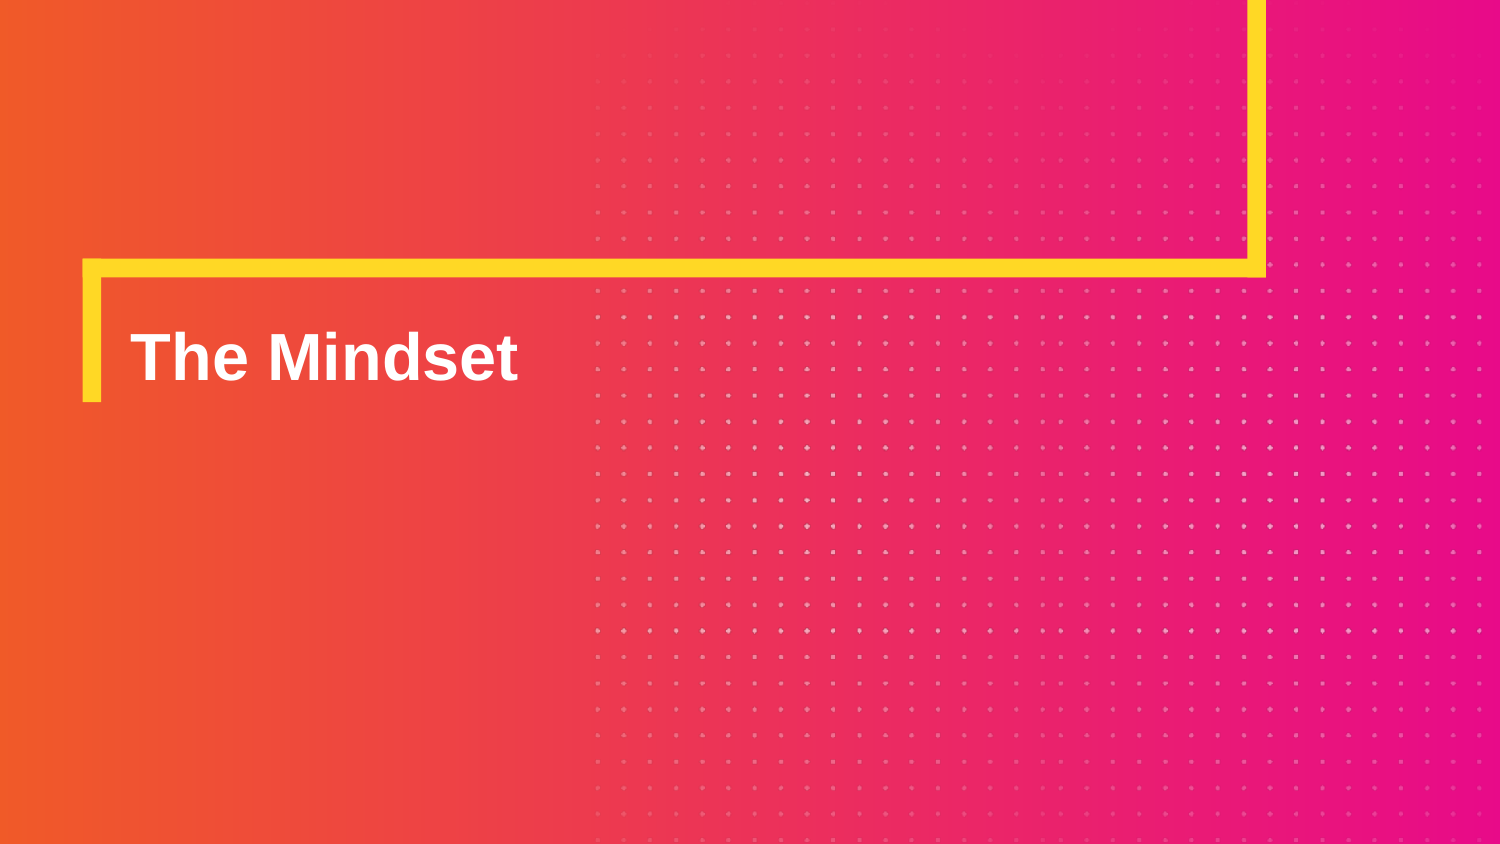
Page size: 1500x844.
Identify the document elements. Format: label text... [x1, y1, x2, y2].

title The Mindset [115, 314, 1500, 409]
